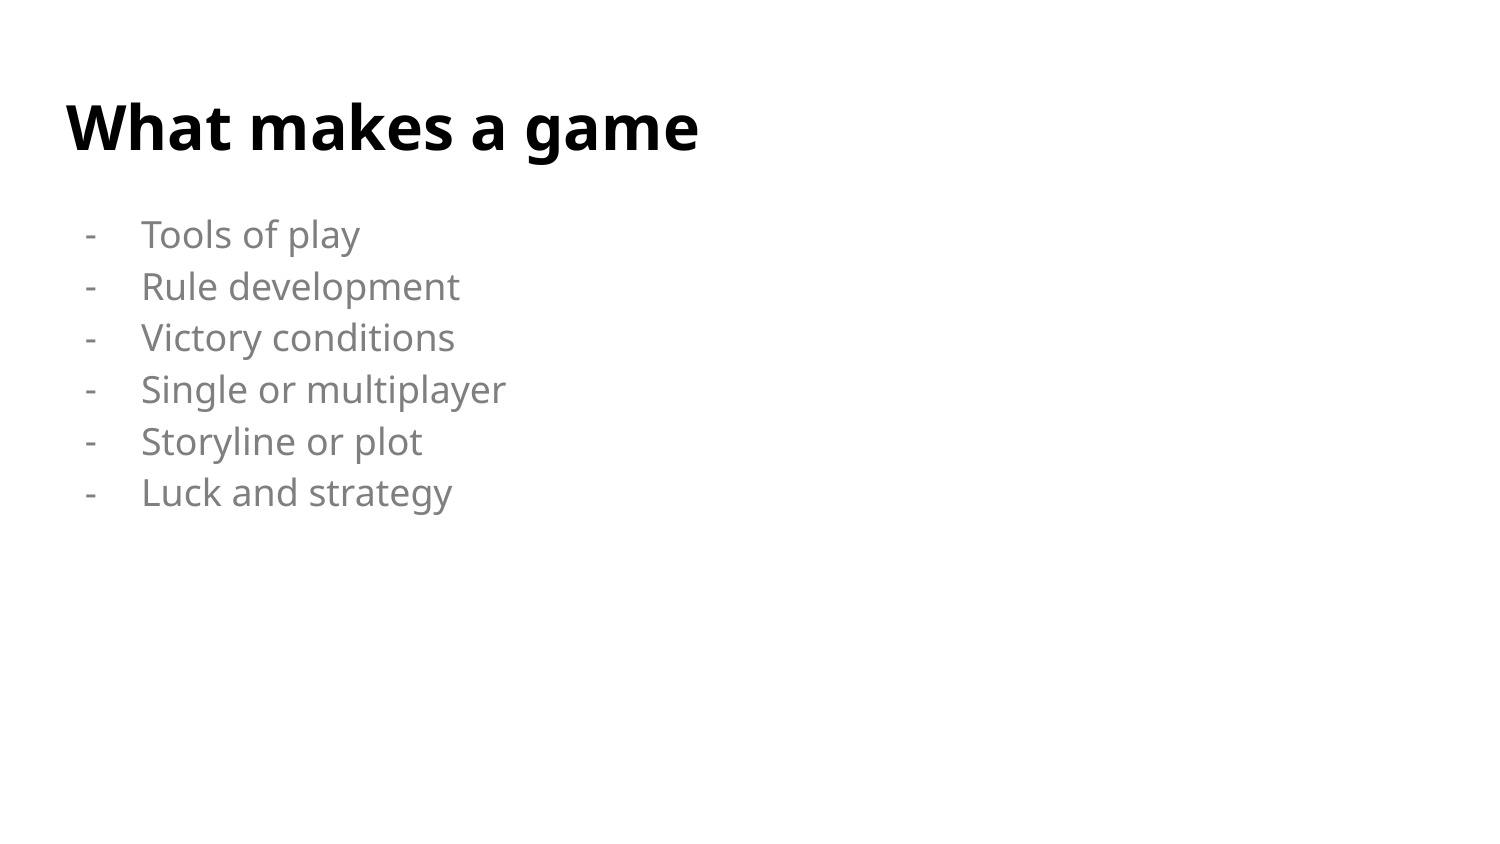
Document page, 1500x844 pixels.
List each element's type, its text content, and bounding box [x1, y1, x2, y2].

title What makes a game [51, 72, 1449, 176]
list Tools of play Rule development Victory conditions Single or multiplayer Storyline or plot Luck and strategy [51, 189, 1449, 750]
